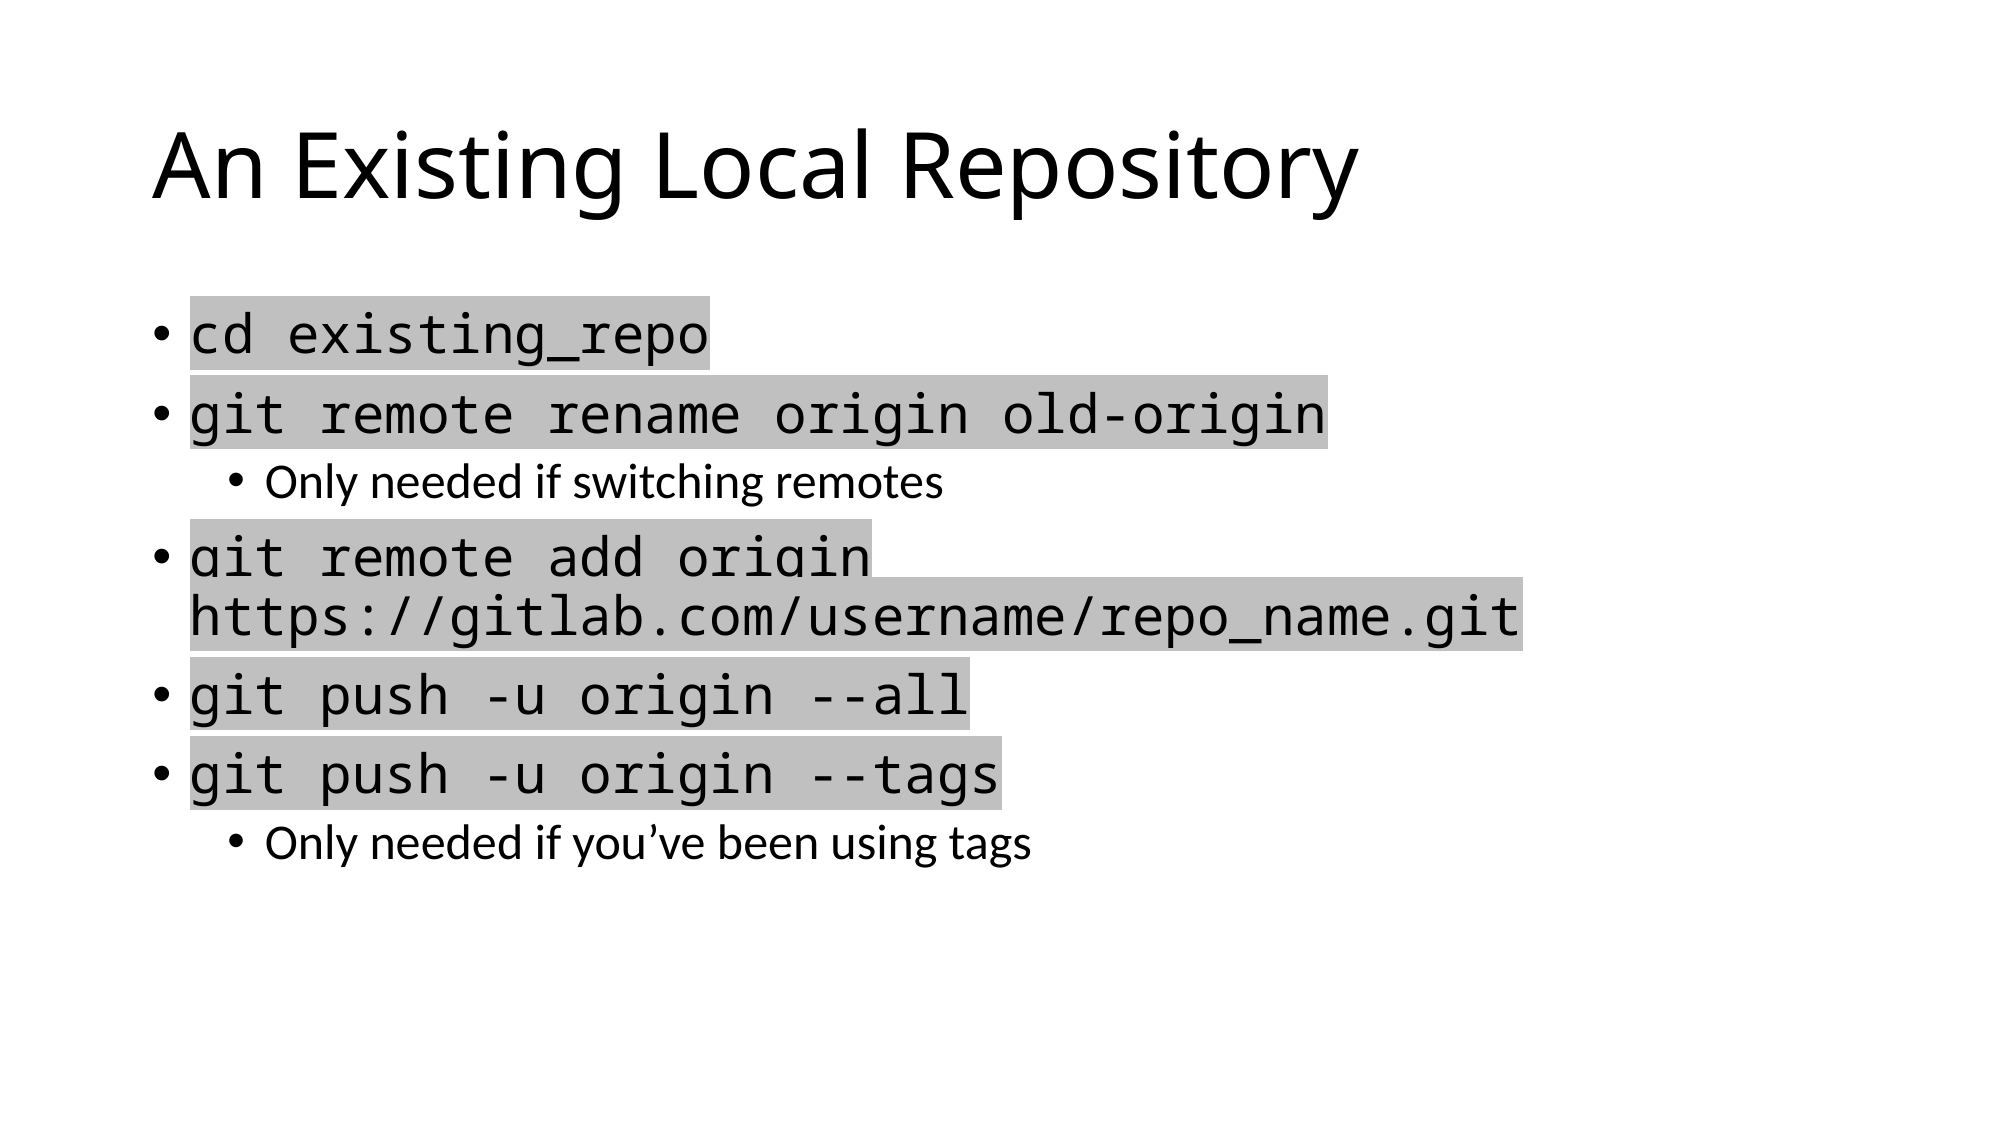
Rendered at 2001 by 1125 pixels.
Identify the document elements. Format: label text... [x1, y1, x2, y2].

list cd existing_repo git remote rename origin old-origin Only needed if switching remotes git remote add origin https://gitlab.com/username/repo_name.git git push -u origin --all git push -u origin --tags Only needed if you’ve been using tags [137, 299, 1863, 1014]
title An Existing Local Repository [137, 59, 1863, 278]
